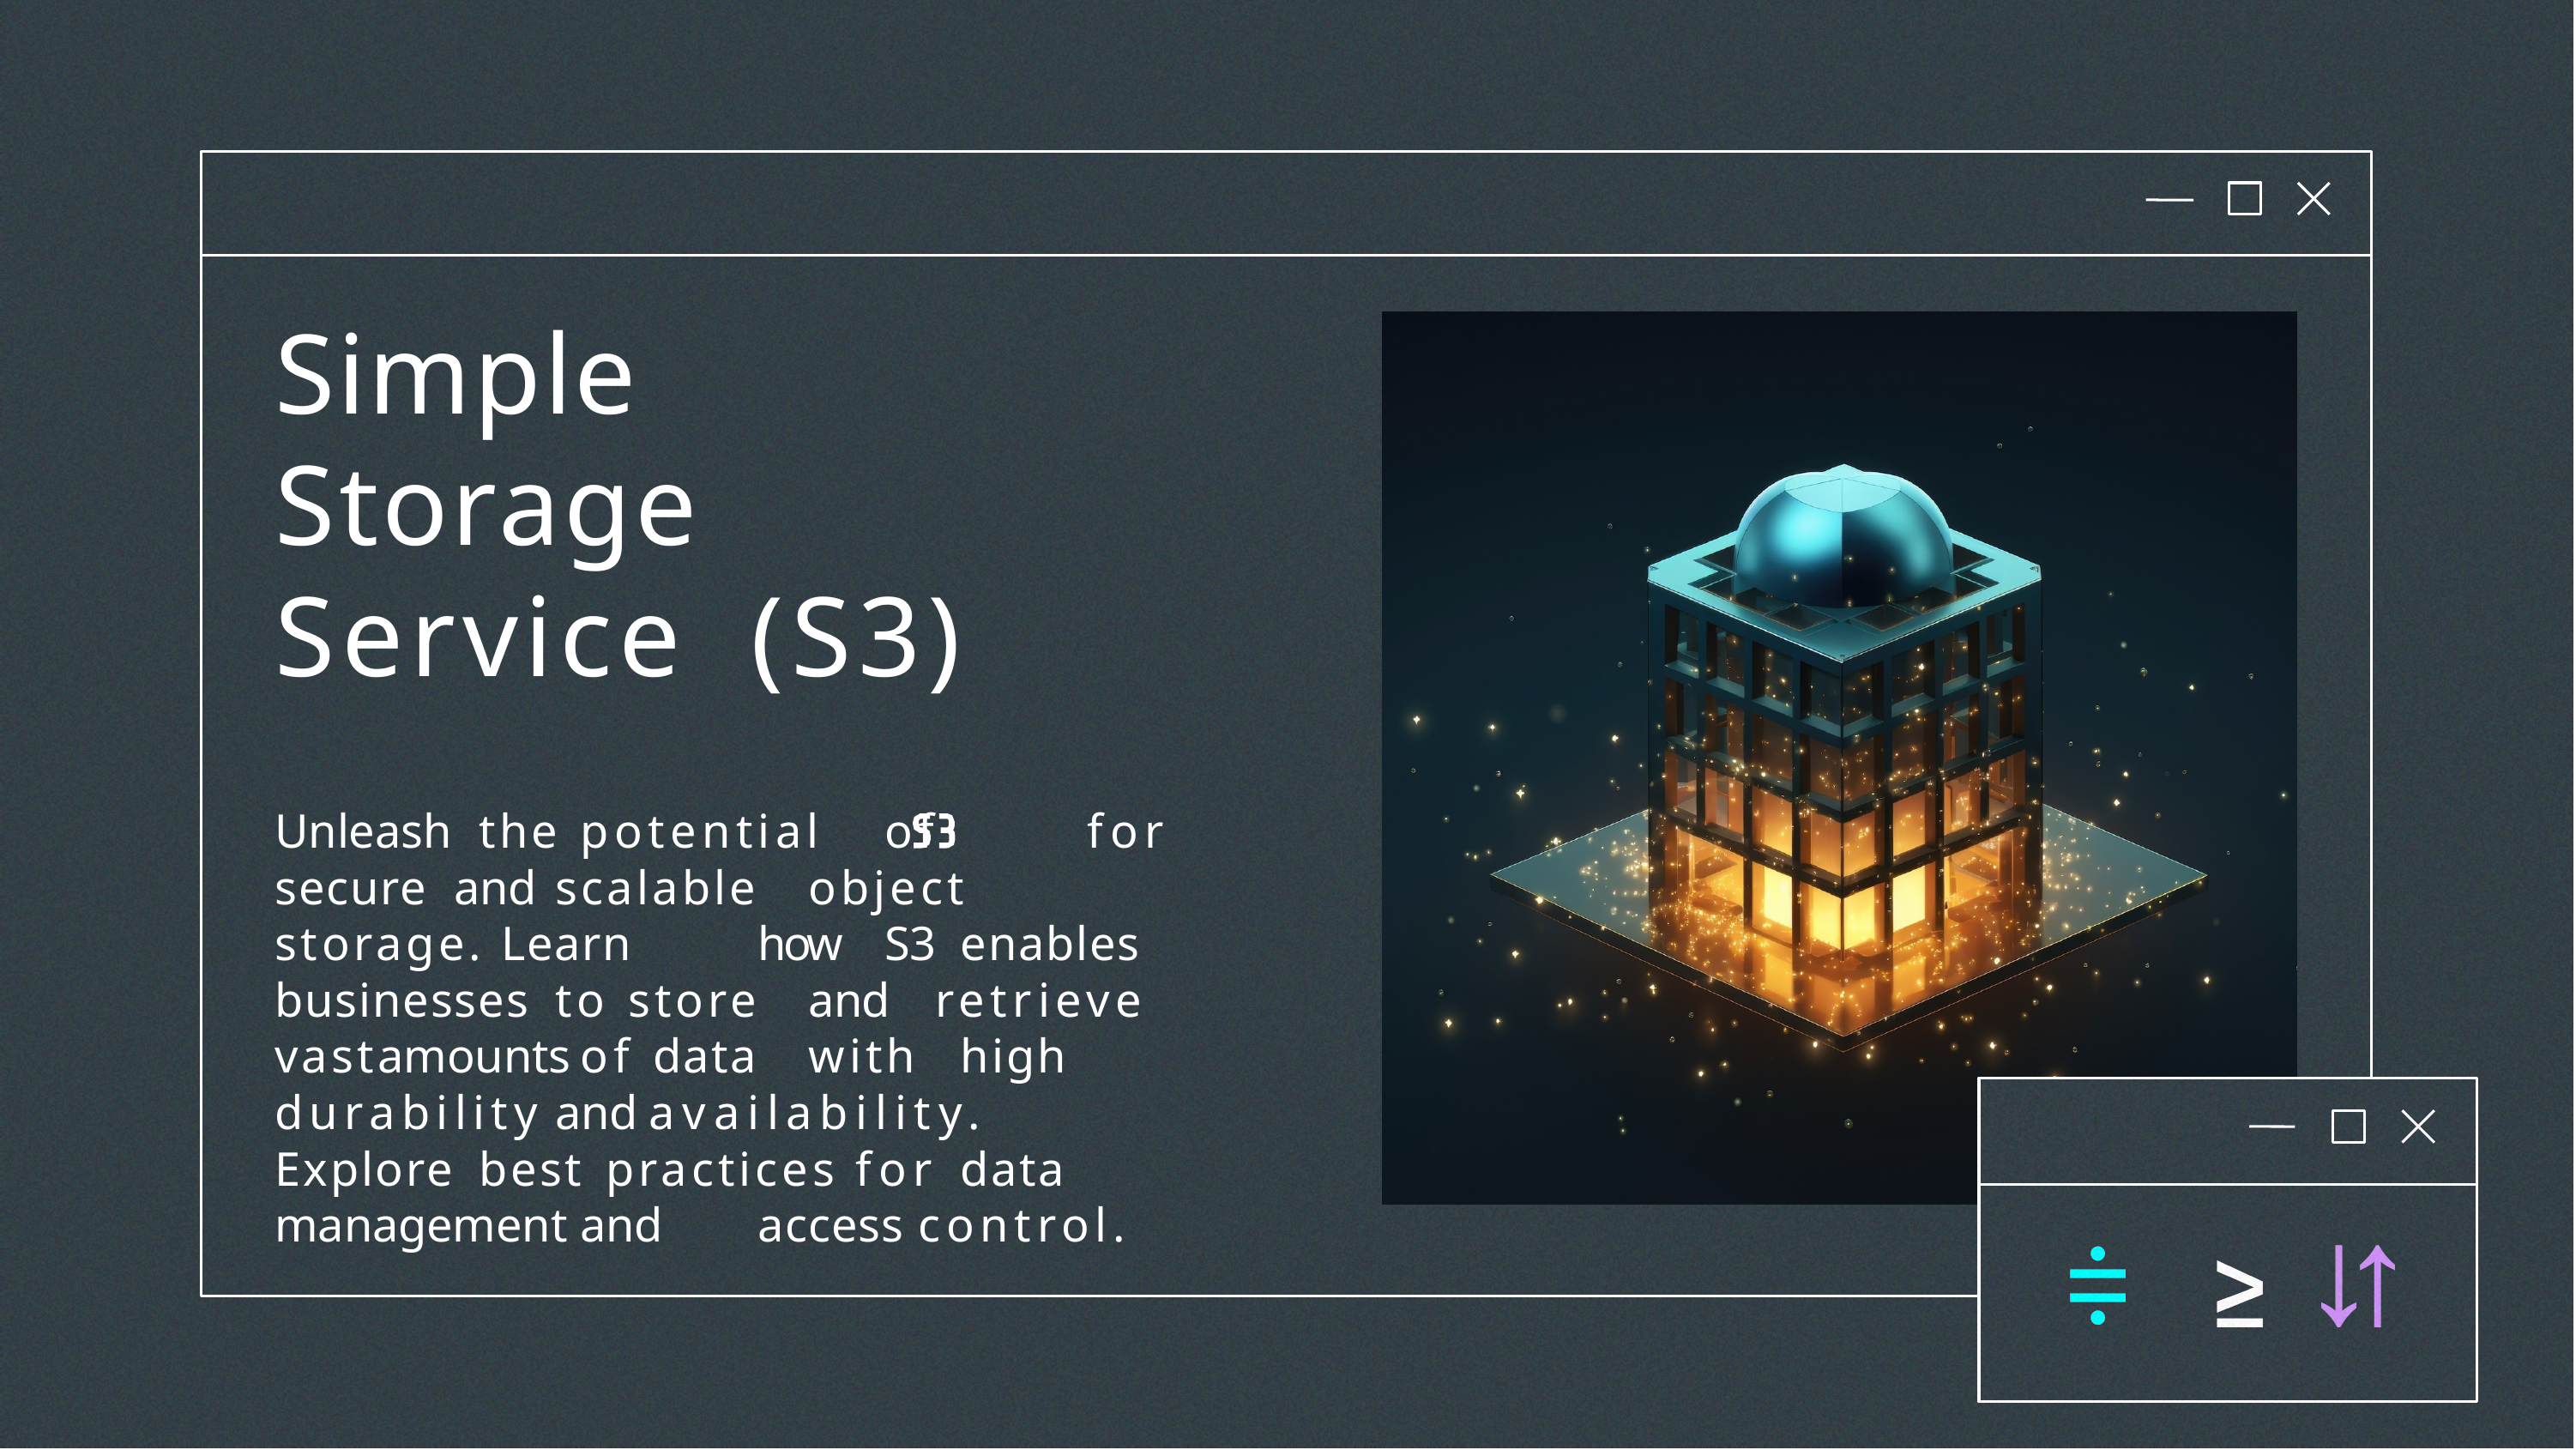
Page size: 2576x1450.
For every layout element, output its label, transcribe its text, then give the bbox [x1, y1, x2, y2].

picture [0, 0, 2573, 1448]
text_box Unleash the potential of for secure and scalable object storage. Learn how S3 enables businesses to store and retrieve vast amounts of data with high durability and availability. Explore best practices for data management and access control. [273, 799, 1189, 1252]
title Simple Storage Service (S3) [273, 300, 989, 699]
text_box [1382, 311, 2479, 1404]
